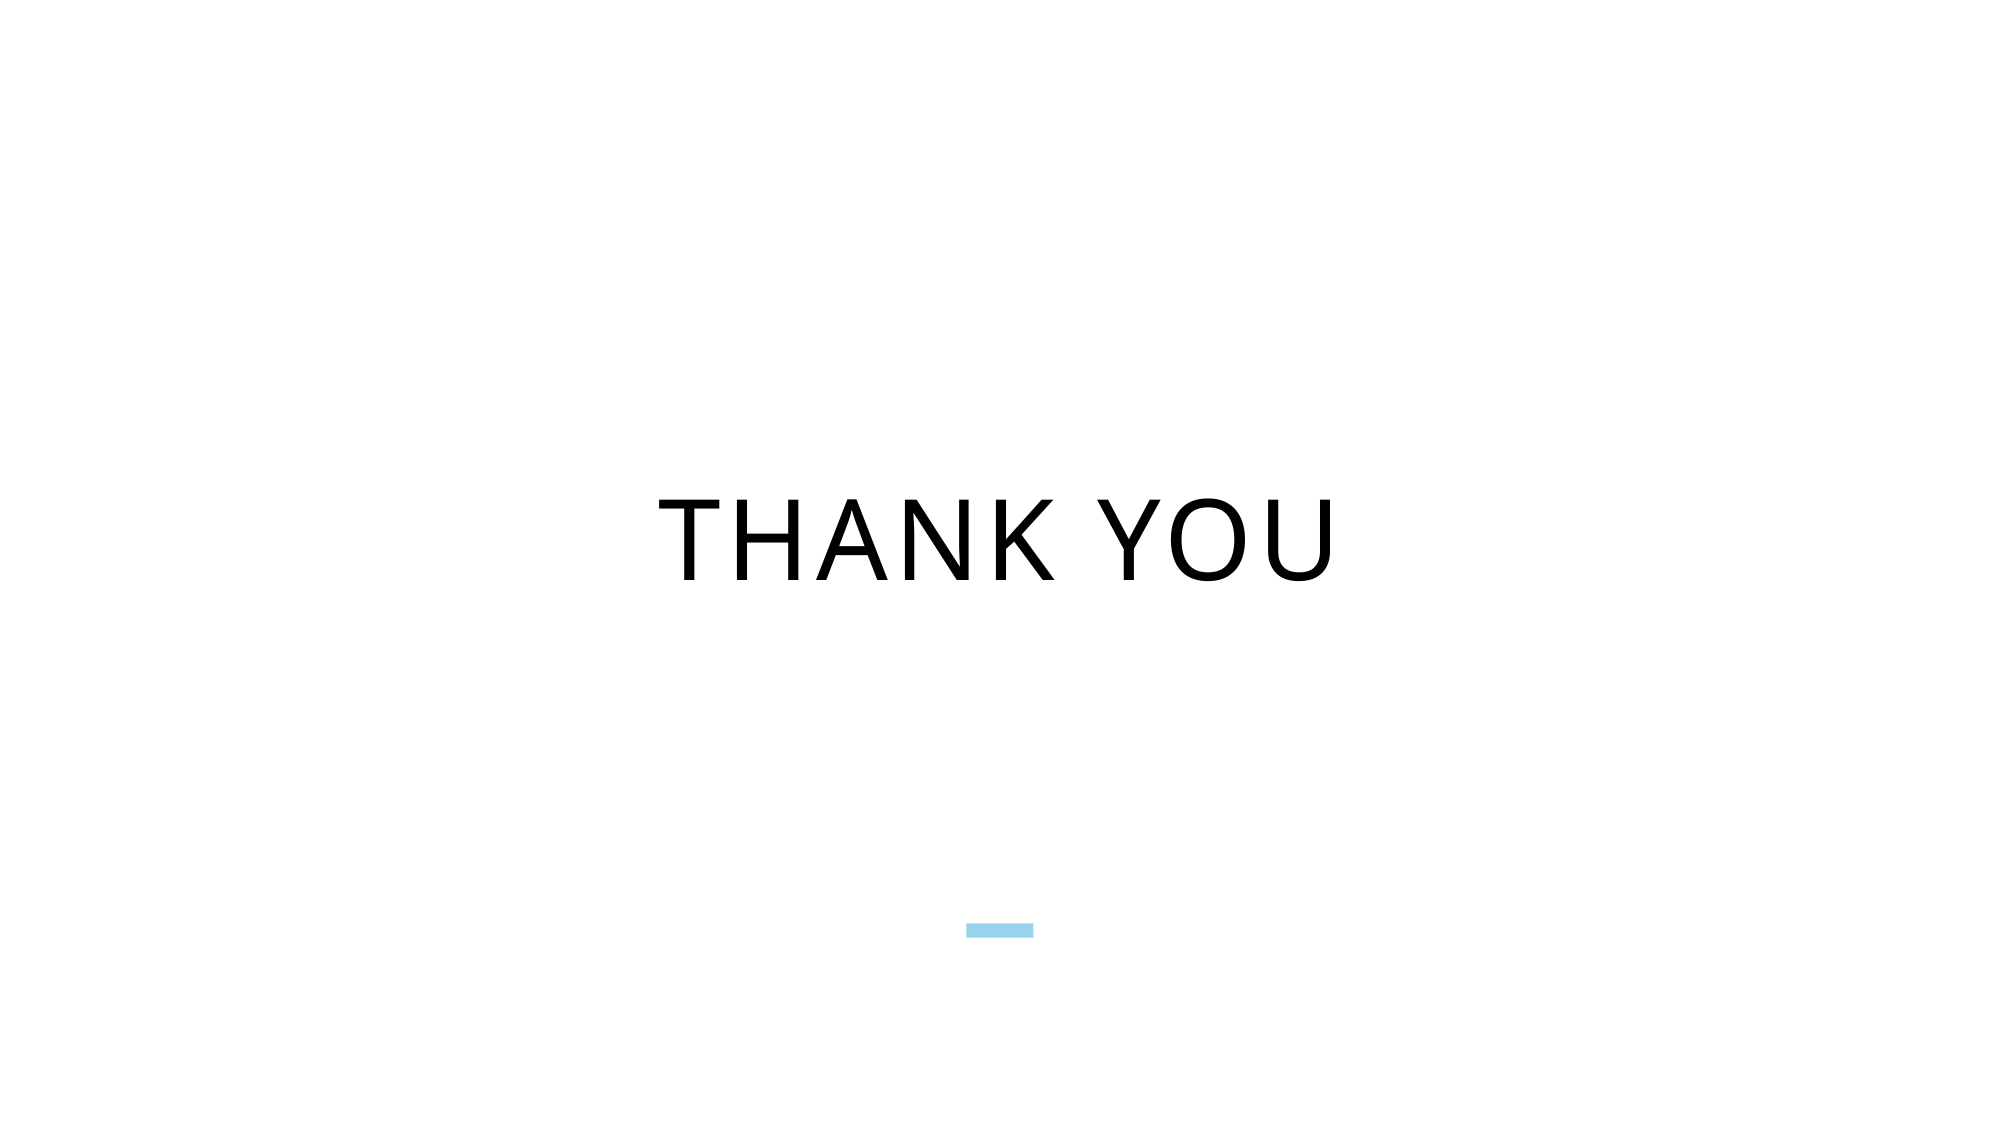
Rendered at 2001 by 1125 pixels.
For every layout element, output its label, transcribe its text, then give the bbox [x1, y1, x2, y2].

title Thank you [137, 353, 1863, 735]
